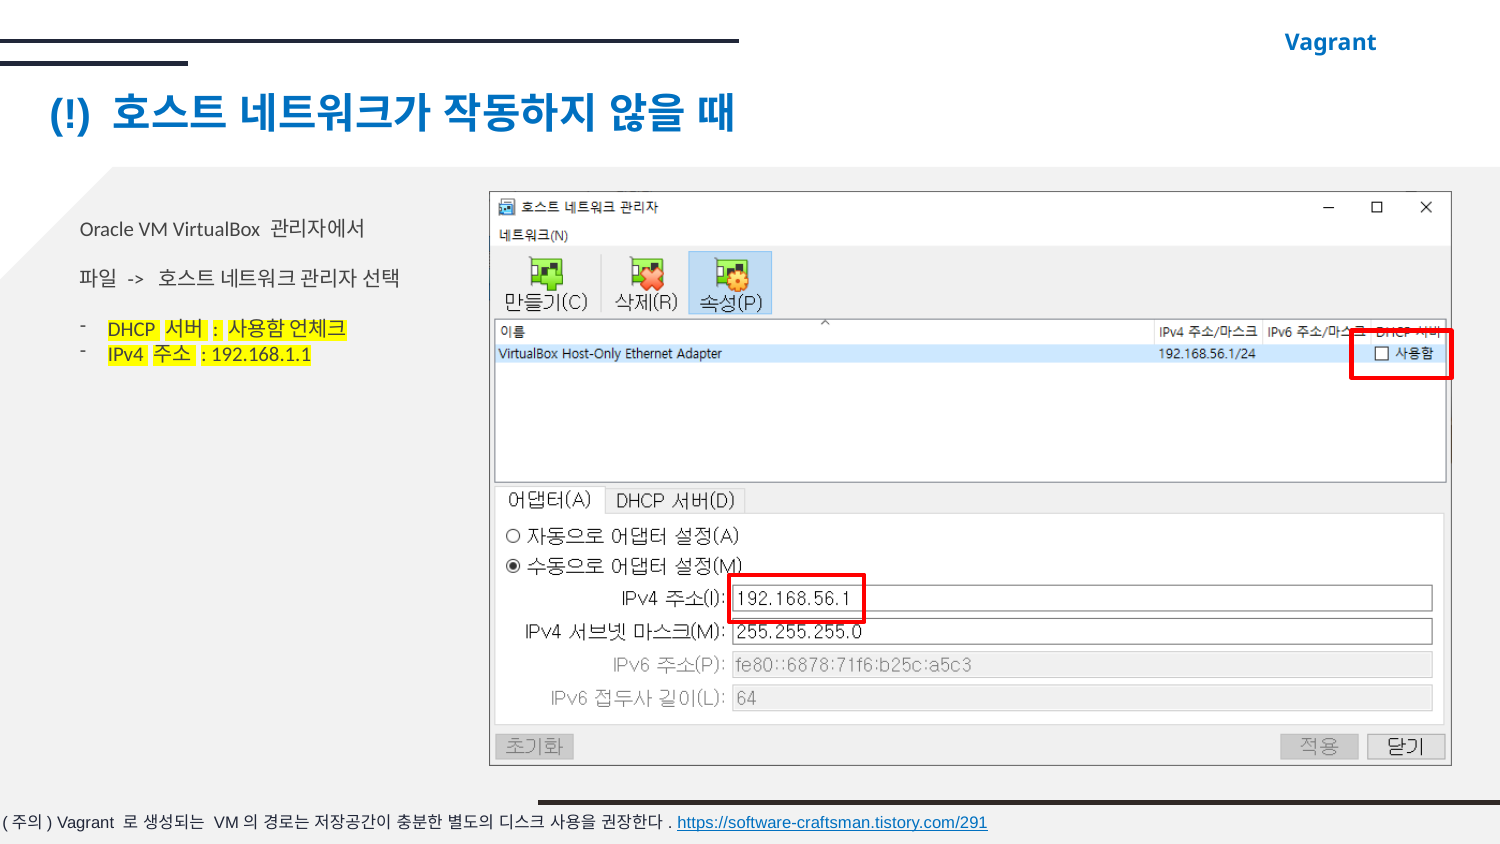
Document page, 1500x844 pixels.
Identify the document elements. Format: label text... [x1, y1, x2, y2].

title (!) 호스트 네트워크가 작동하지 않을 때 [34, 88, 1469, 136]
list Oracle VM VirtualBox 관리자에서 파일 -> 호스트 네트워크 관리자 선택 DHCP 서버 : 사용함 언체크 IPv4 주소 : 192.168.1.1 [39, 169, 1469, 766]
text_box (주의) Vagrant 로 생성되는 VM의 경로는 저장공간이 충분한 별도의 디스크 사용을 권장한다. https://software-craftsman.tistory.com/291 [0, 762, 1448, 843]
picture [489, 191, 1452, 766]
text_box Vagrant [952, 17, 1392, 65]
